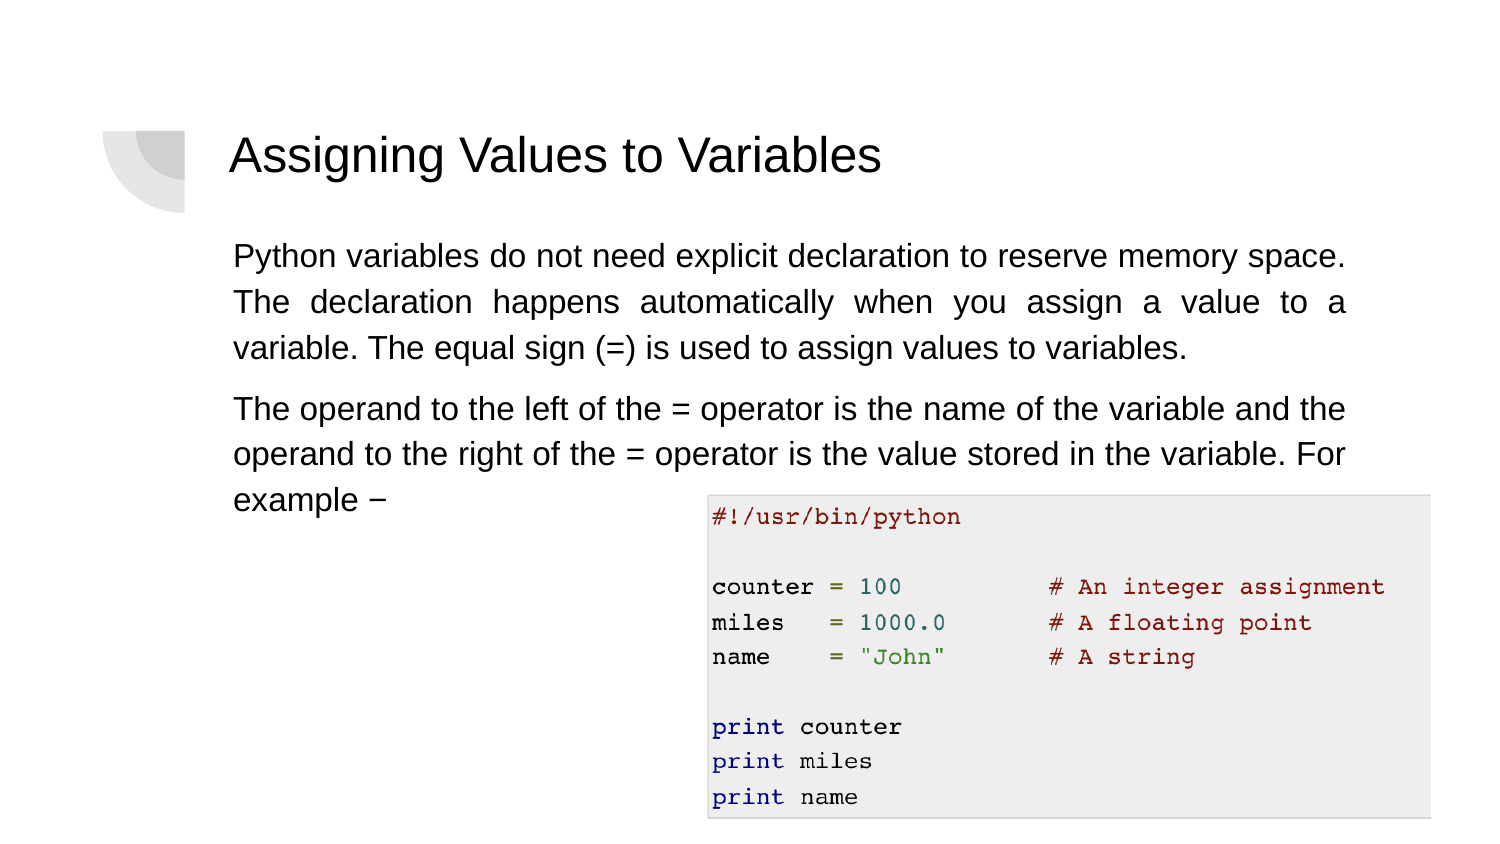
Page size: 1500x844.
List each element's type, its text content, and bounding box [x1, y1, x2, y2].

title Assigning Values to Variables [213, 98, 1368, 213]
picture [686, 481, 1431, 834]
list Python variables do not need explicit declaration to reserve memory space. The declaration happens automatically when you assign a value to a variable. The equal sign (=) is used to assign values to variables. The operand to the left of the = operator is the name of the variable and the operand to the right of the = operator is the value stored in the variable. For example − [213, 213, 1368, 631]
